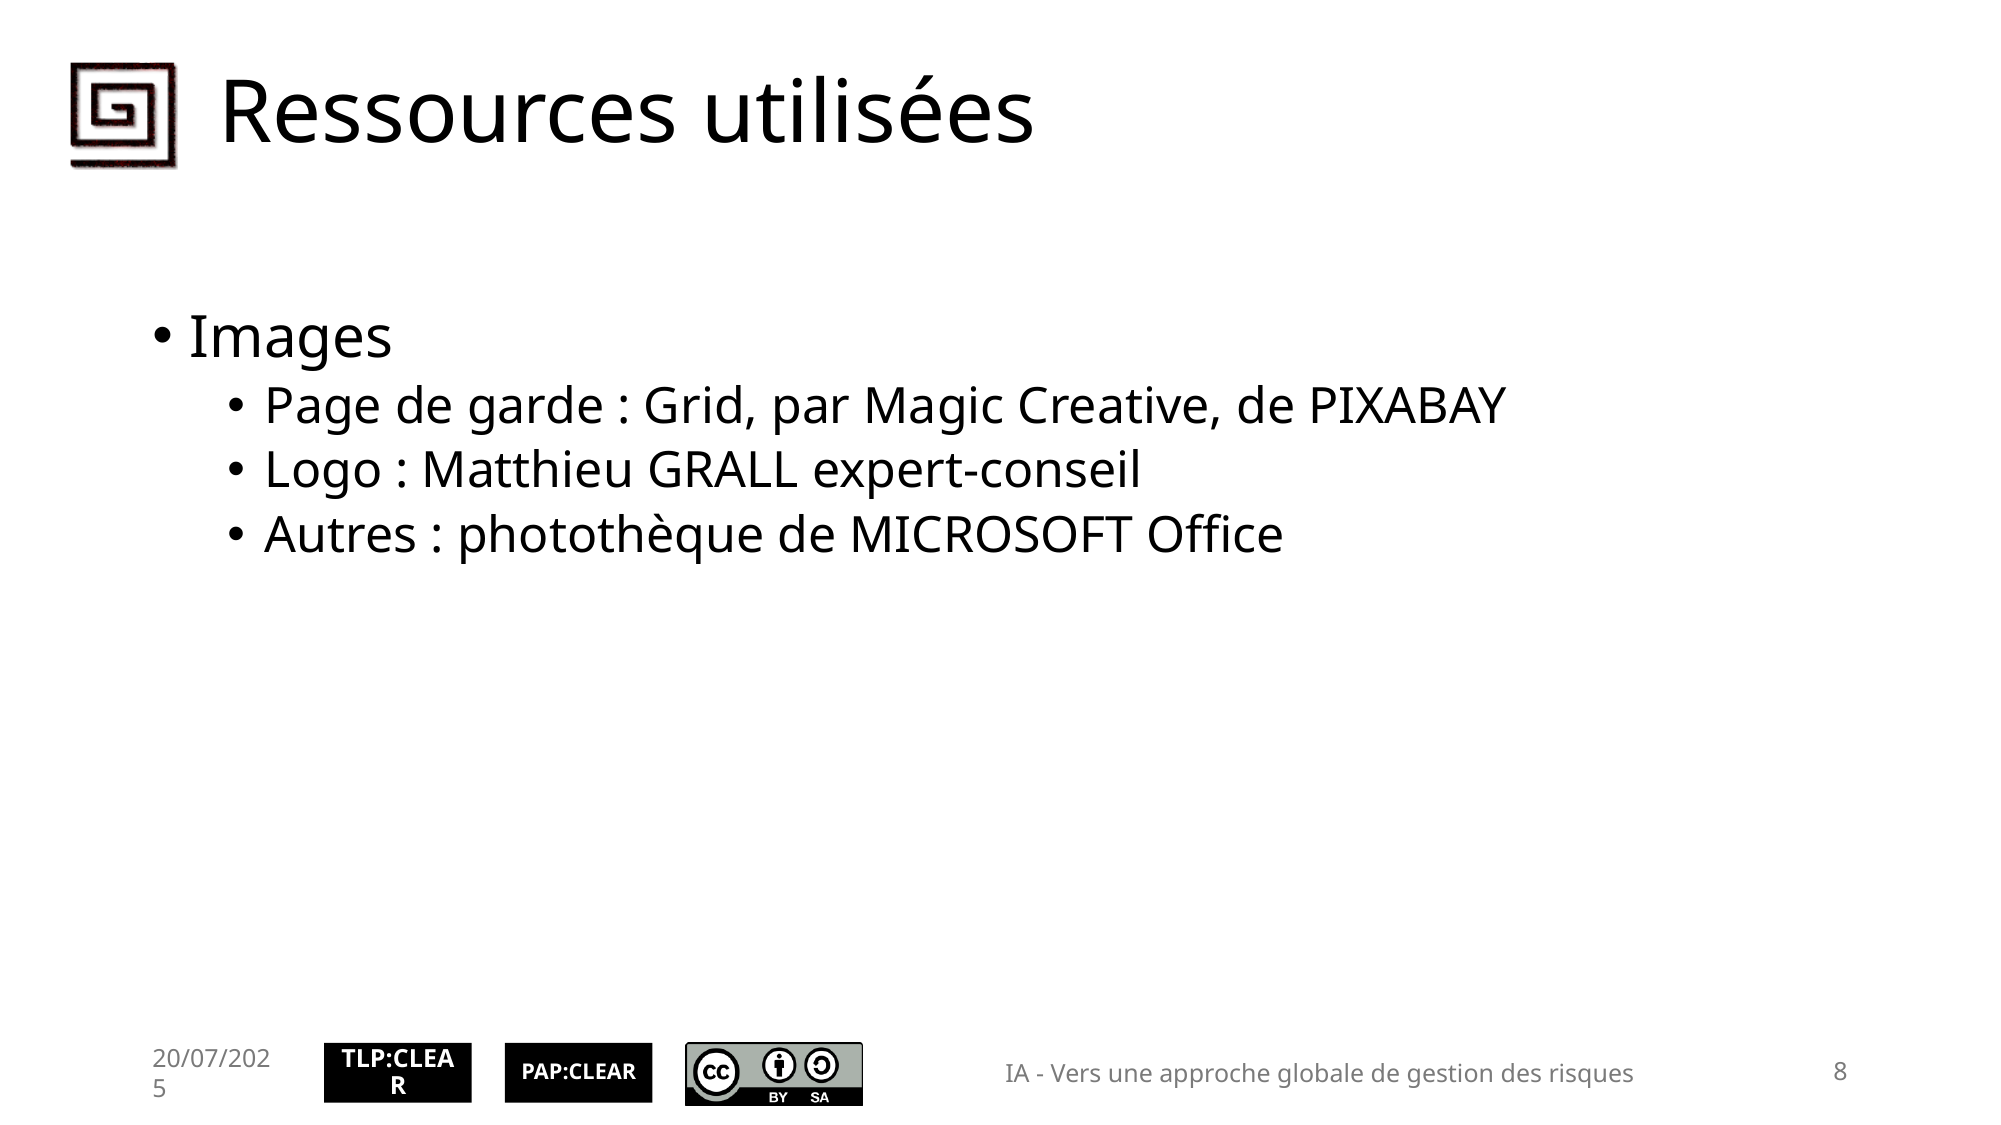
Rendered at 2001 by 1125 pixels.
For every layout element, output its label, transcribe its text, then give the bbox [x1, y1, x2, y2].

footer IA - Vers une approche globale de gestion des risques [895, 1042, 1746, 1103]
list Images Page de garde : Grid, par Magic Creative, de PIXABAY Logo : Matthieu GRALL expert-conseil Autres : photothèque de MICROSOFT Office [137, 299, 1863, 1014]
picture [685, 1042, 863, 1106]
picture [67, 59, 178, 170]
slide_number 8 [1771, 1042, 1863, 1103]
title Ressources utilisées [203, 59, 1863, 170]
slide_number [137, 1042, 291, 1103]
